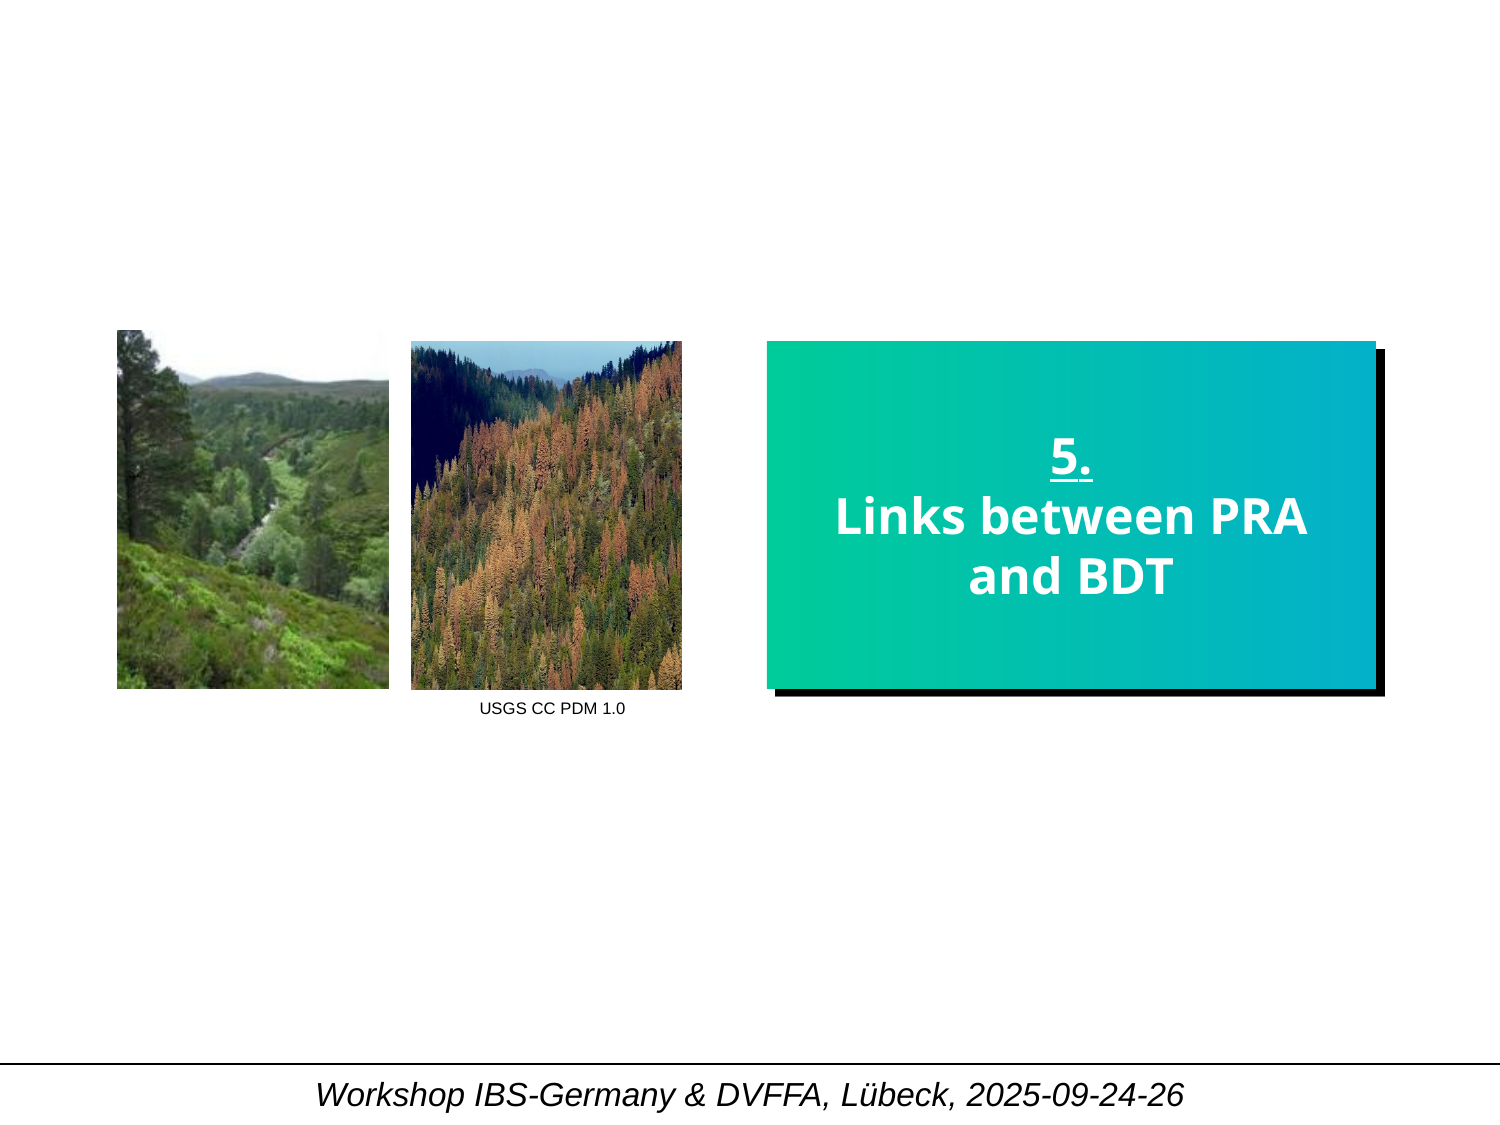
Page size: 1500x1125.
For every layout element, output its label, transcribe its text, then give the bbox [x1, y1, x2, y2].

text_box USGS CC PDM 1.0 [452, 698, 656, 732]
title 5. Links between PRA and BDT [766, 341, 1377, 689]
picture [117, 330, 390, 689]
picture [410, 341, 683, 690]
text_box Workshop IBS-Germany & DVFFA, Lübeck, 2025-09-24-26 [163, 1073, 1338, 1121]
